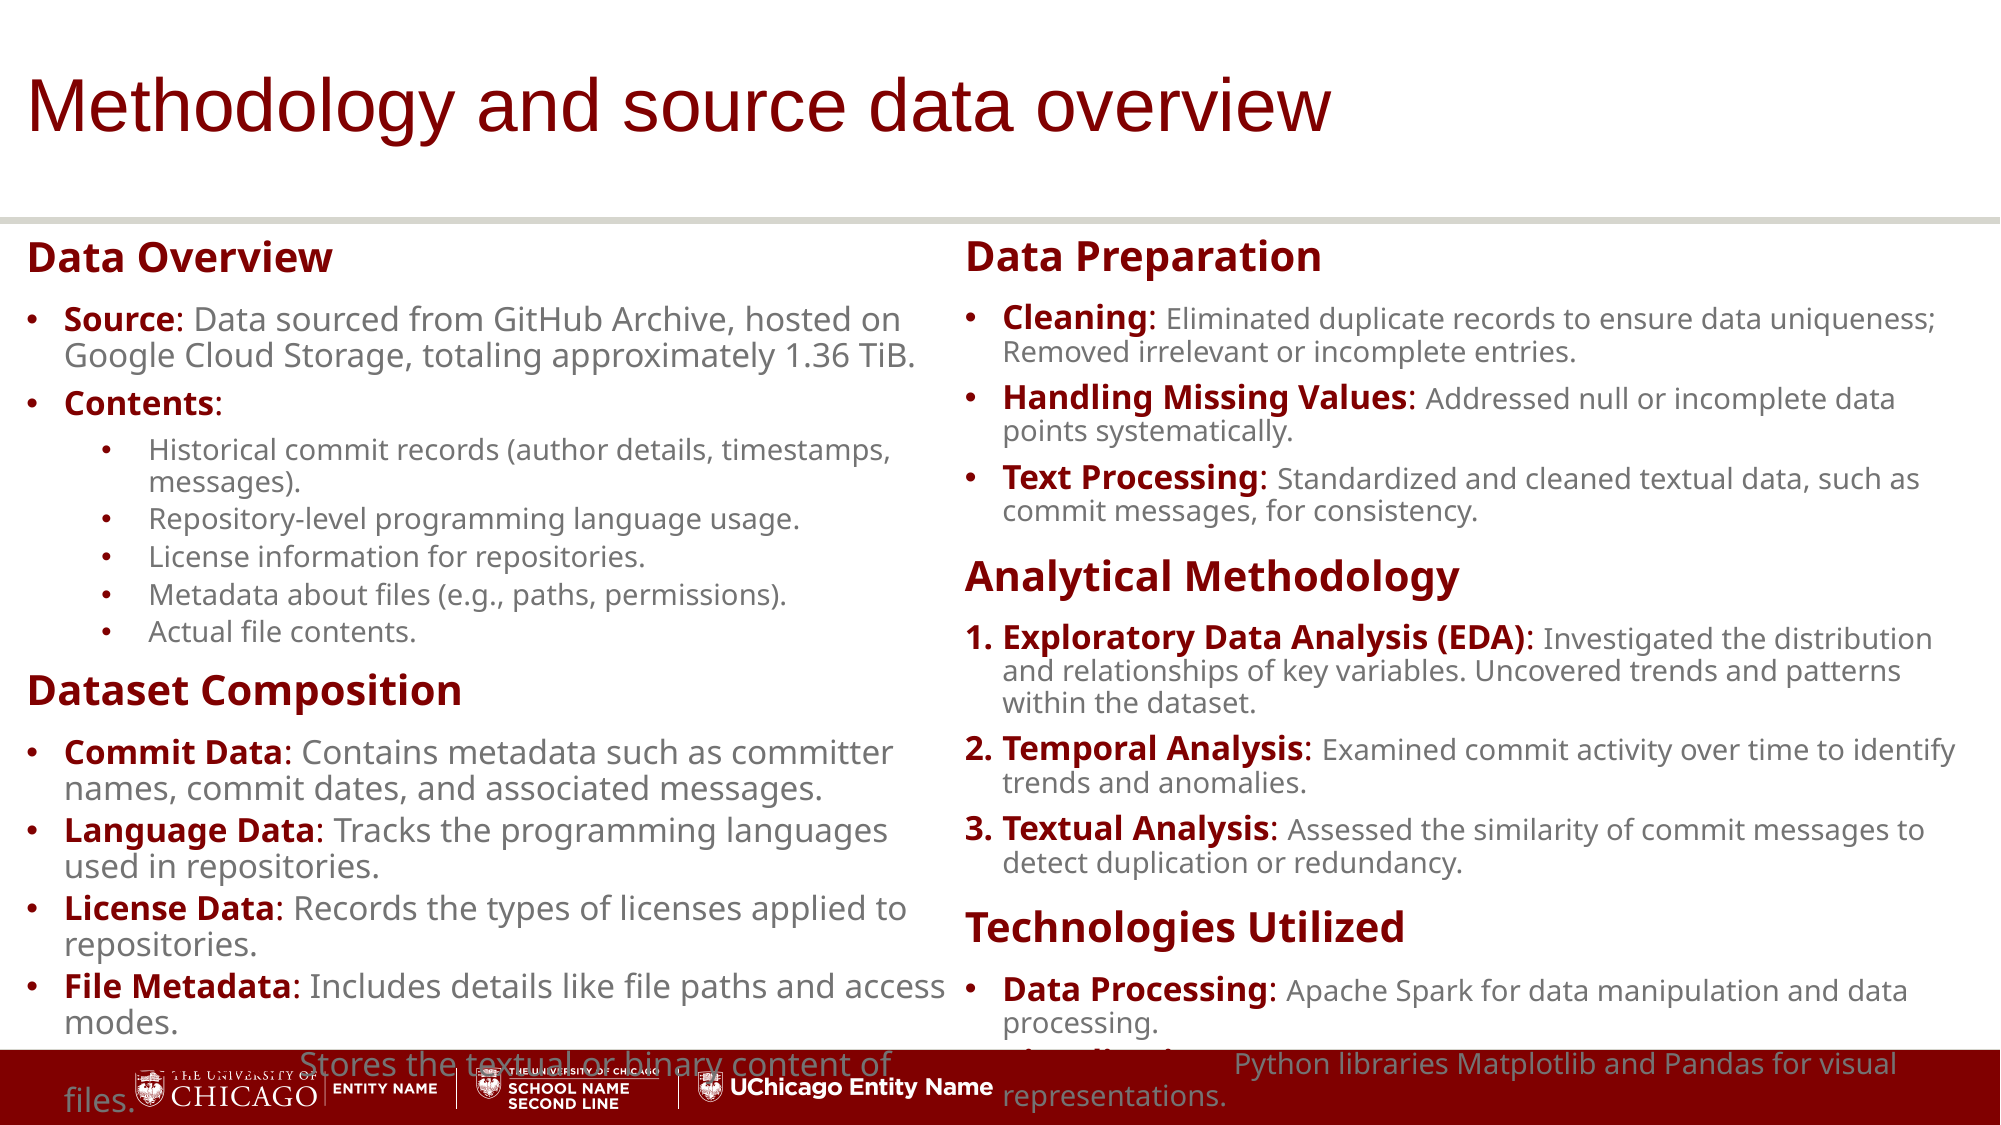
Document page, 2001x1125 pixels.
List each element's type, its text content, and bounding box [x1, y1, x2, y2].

picture [115, 1050, 1017, 1125]
title Methodology and source data overview [26, 0, 1976, 216]
list Data Preparation Cleaning: Eliminated duplicate records to ensure data uniqueness; Removed irrelevant or incomplete entries. Handling Missing Values: Addressed null or incomplete data points systematically. Text Processing: Standardized and cleaned textual data, such as commit messages, for consistency. Analytical Methodology Exploratory Data Analysis (EDA): Investigated the distribution and relationships of key variables. Uncovered trends and patterns within the dataset. Temporal Analysis: Examined commit activity over time to identify trends and anomalies. Textual Analysis: Assessed the similarity of commit messages to detect duplication or redundancy. Technologies Utilized Data Processing: Apache Spark for data manipulation and data processing. Visualization: Python libraries Matplotlib and Pandas for visual representations. [964, 227, 1976, 1047]
list Data Overview Source: Data sourced from GitHub Archive, hosted on Google Cloud Storage, totaling approximately 1.36 TiB. Contents: Historical commit records (author details, timestamps, messages). Repository-level programming language usage. License information for repositories. Metadata about files (e.g., paths, permissions). Actual file contents. Dataset Composition Commit Data: Contains metadata such as committer names, commit dates, and associated messages. Language Data: Tracks the programming languages used in repositories. License Data: Records the types of licenses applied to repositories. File Metadata: Includes details like file paths and access modes. File Contents: Stores the textual or binary content of files. [26, 229, 964, 1047]
